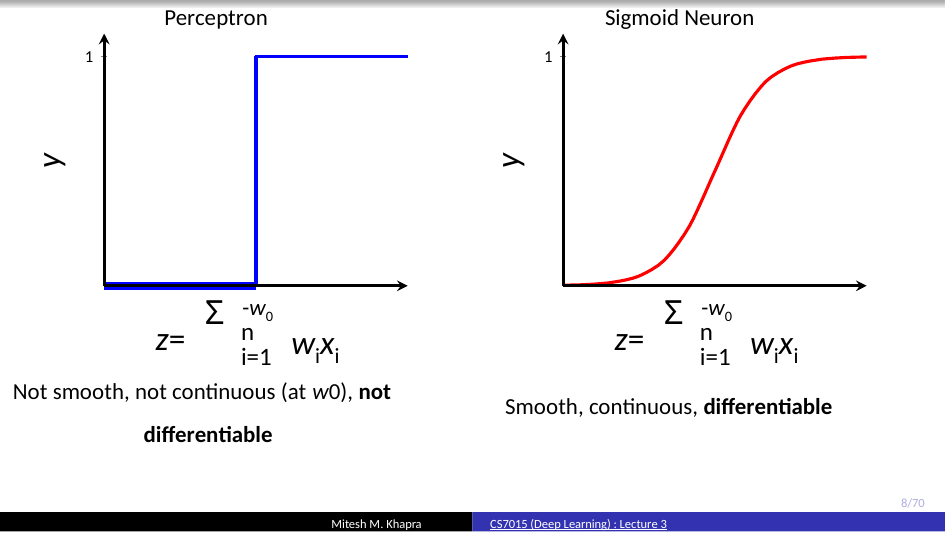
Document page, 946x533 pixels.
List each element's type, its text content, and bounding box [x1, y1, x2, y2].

picture [767, 0, 945, 8]
text_box 1 [542, 42, 552, 66]
text_box z= [153, 313, 202, 357]
text_box Not smooth, not continuous (at w0), not [10, 374, 427, 405]
slide_number ‹#›/70 [894, 493, 946, 511]
text_box -w0 n i=1 [693, 300, 750, 370]
text_box y [485, 149, 526, 171]
picture [0, 0, 162, 8]
text_box differentiable [141, 418, 296, 448]
text_box Perceptron [162, 0, 275, 31]
text_box Σ [662, 300, 693, 331]
text_box wixi [750, 313, 820, 368]
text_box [557, 33, 868, 292]
text_box Σ [203, 300, 234, 331]
text_box Smooth, continuous, differentiable [503, 389, 868, 420]
text_box z= [612, 313, 661, 357]
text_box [98, 33, 408, 292]
picture [275, 0, 603, 8]
text_box -w0 n i=1 [234, 300, 291, 370]
text_box wixi [291, 313, 361, 368]
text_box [0, 511, 946, 532]
text_box Sigmoid Neuron [603, 0, 767, 31]
text_box y [26, 149, 67, 171]
text_box 1 [83, 42, 93, 66]
